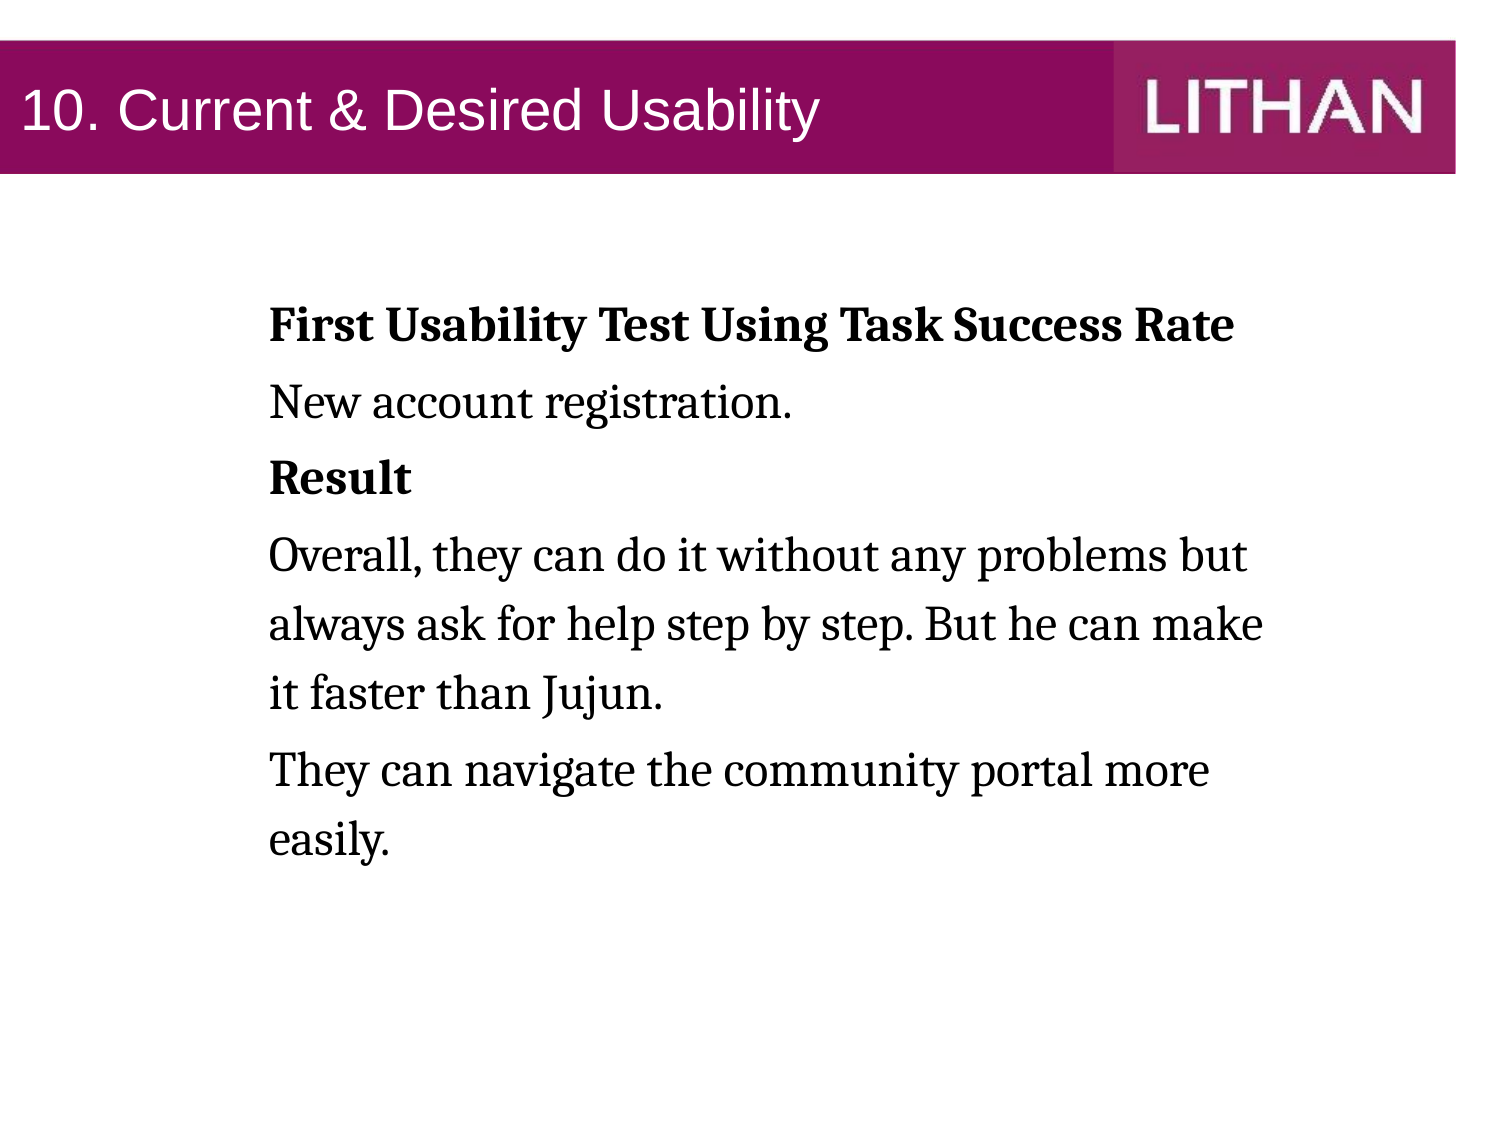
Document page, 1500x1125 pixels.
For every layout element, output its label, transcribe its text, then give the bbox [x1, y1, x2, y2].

title 10. Current & Desired Usability [18, 70, 825, 261]
text_box First Usability Test Using Task Success Rate New account registration. Result Overall, they can do it without any problems but always ask for help step by step. But he can make it faster than Jujun. They can navigate the community portal more easily. [125, 275, 1350, 950]
picture [0, 37, 1456, 178]
